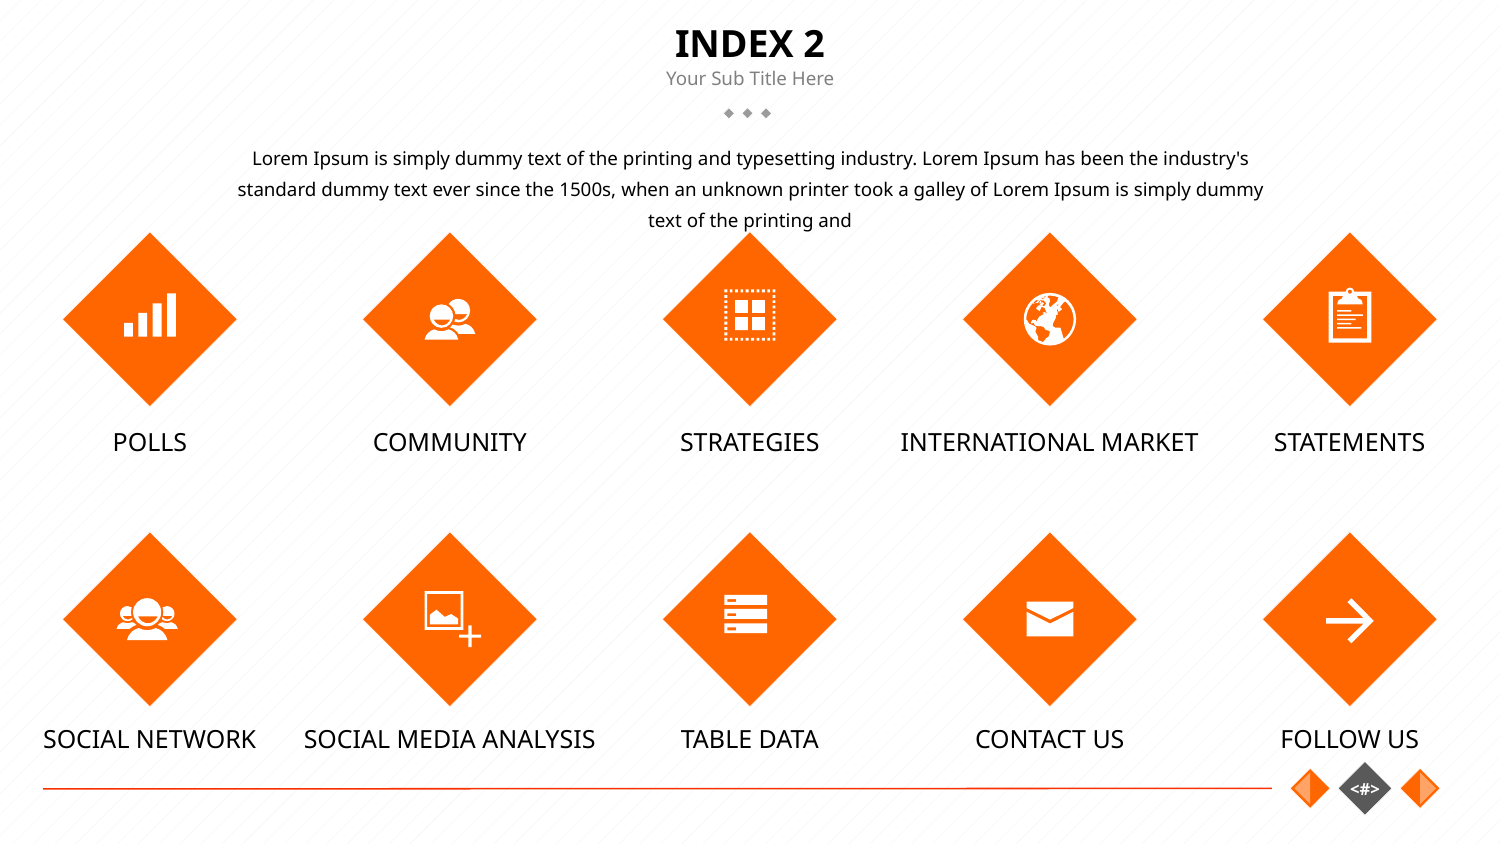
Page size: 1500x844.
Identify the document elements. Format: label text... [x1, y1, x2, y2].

title INDEX 2 [112, 0, 1388, 85]
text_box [878, 257, 1222, 465]
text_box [1237, 257, 1463, 465]
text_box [0, 557, 280, 762]
slide_number 4 [1333, 770, 1397, 808]
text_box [586, 257, 876, 465]
text_box [518, 177, 838, 499]
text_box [899, 557, 1197, 762]
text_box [1199, 557, 1500, 762]
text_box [10, 257, 290, 465]
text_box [337, 257, 563, 465]
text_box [617, 557, 883, 762]
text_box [282, 557, 615, 762]
text_box Lorem Ipsum is simply dummy text of the printing and typesetting industry. Lorem Ipsum has been the industry's standard dummy text ever since the 1500s, when an unknown printer took a galley of Lorem Ipsum is simply dummy text of the printing and [212, 130, 1288, 239]
